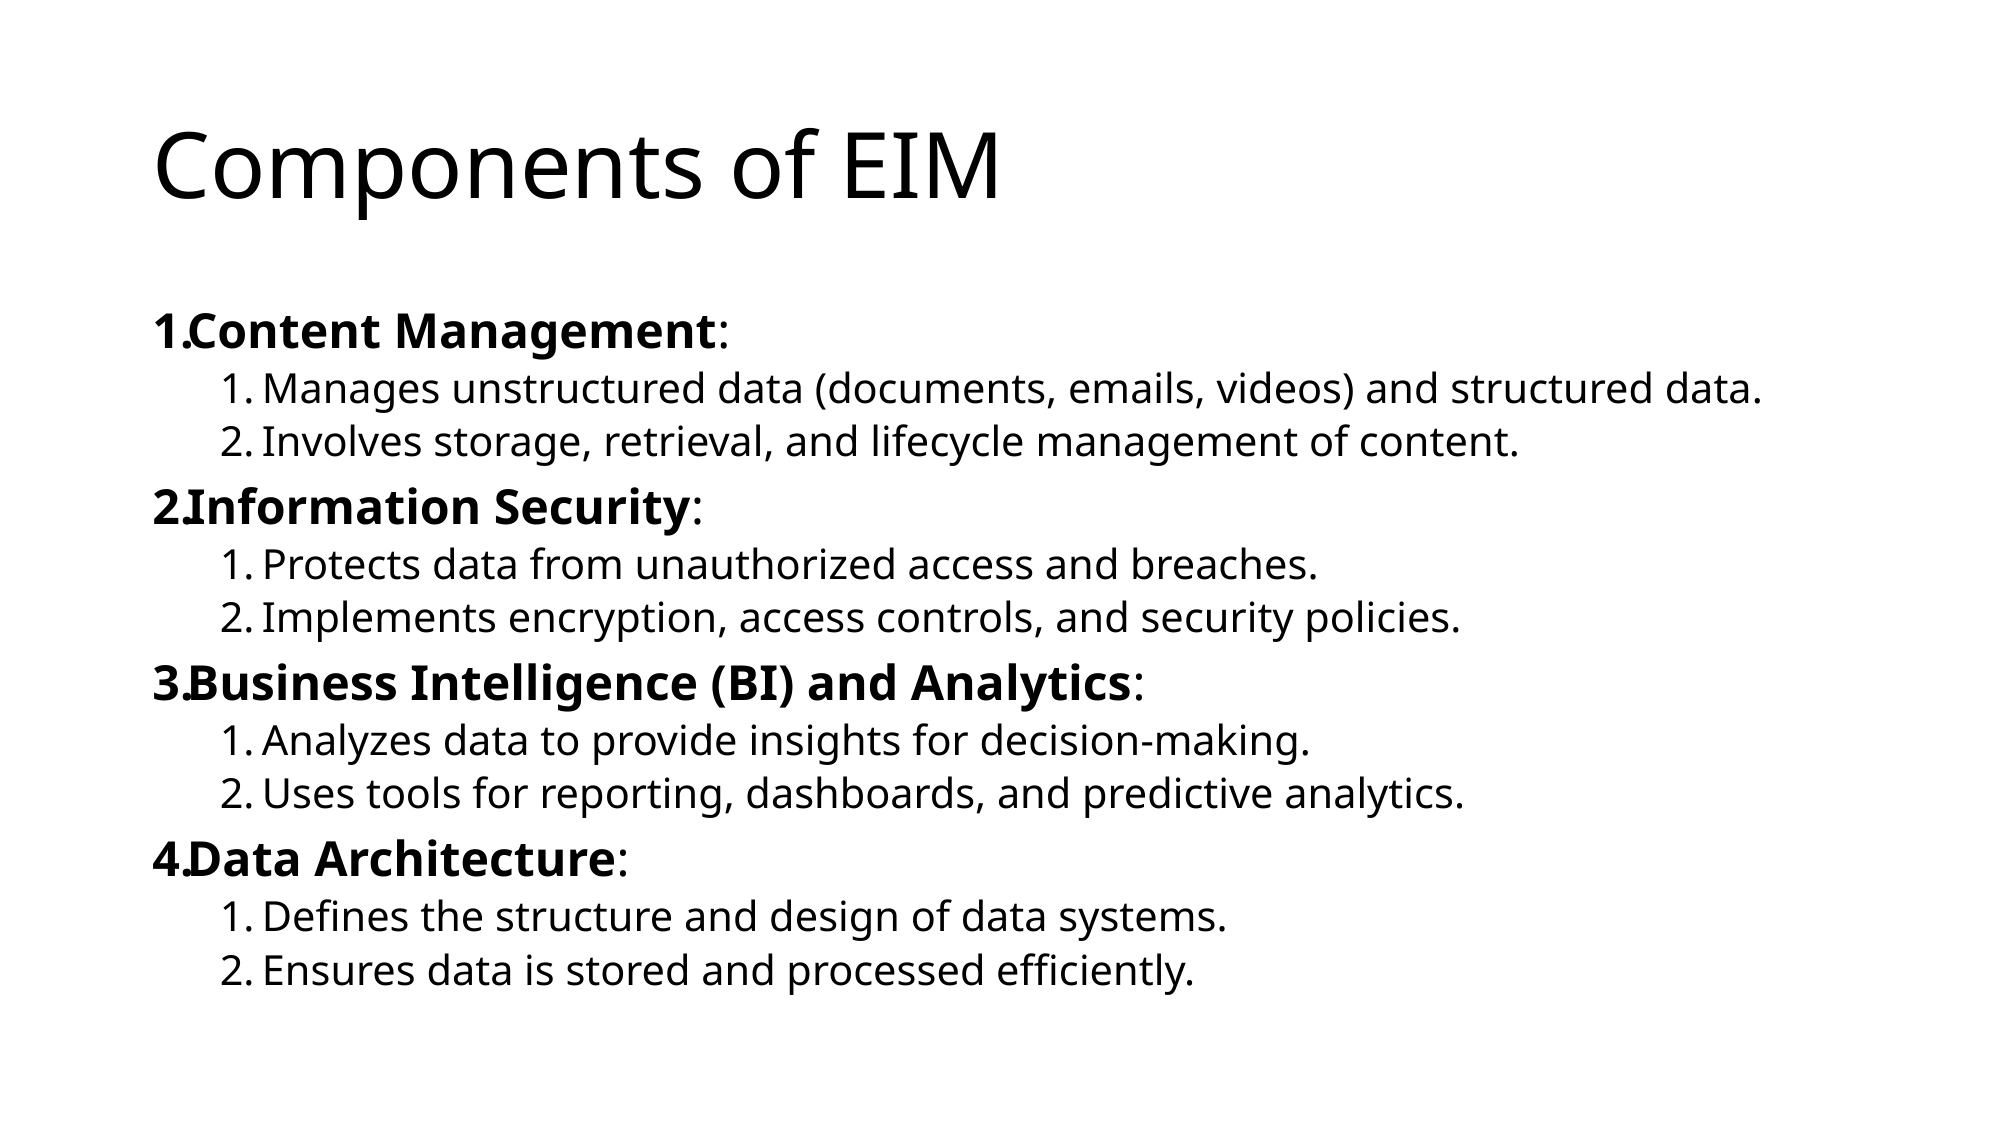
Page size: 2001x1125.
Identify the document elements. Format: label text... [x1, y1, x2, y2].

list Content Management: Manages unstructured data (documents, emails, videos) and structured data. Involves storage, retrieval, and lifecycle management of content. Information Security: Protects data from unauthorized access and breaches. Implements encryption, access controls, and security policies. Business Intelligence (BI) and Analytics: Analyzes data to provide insights for decision-making. Uses tools for reporting, dashboards, and predictive analytics. Data Architecture: Defines the structure and design of data systems. Ensures data is stored and processed efficiently. [137, 299, 1863, 1014]
title Components of EIM [137, 59, 1863, 278]
